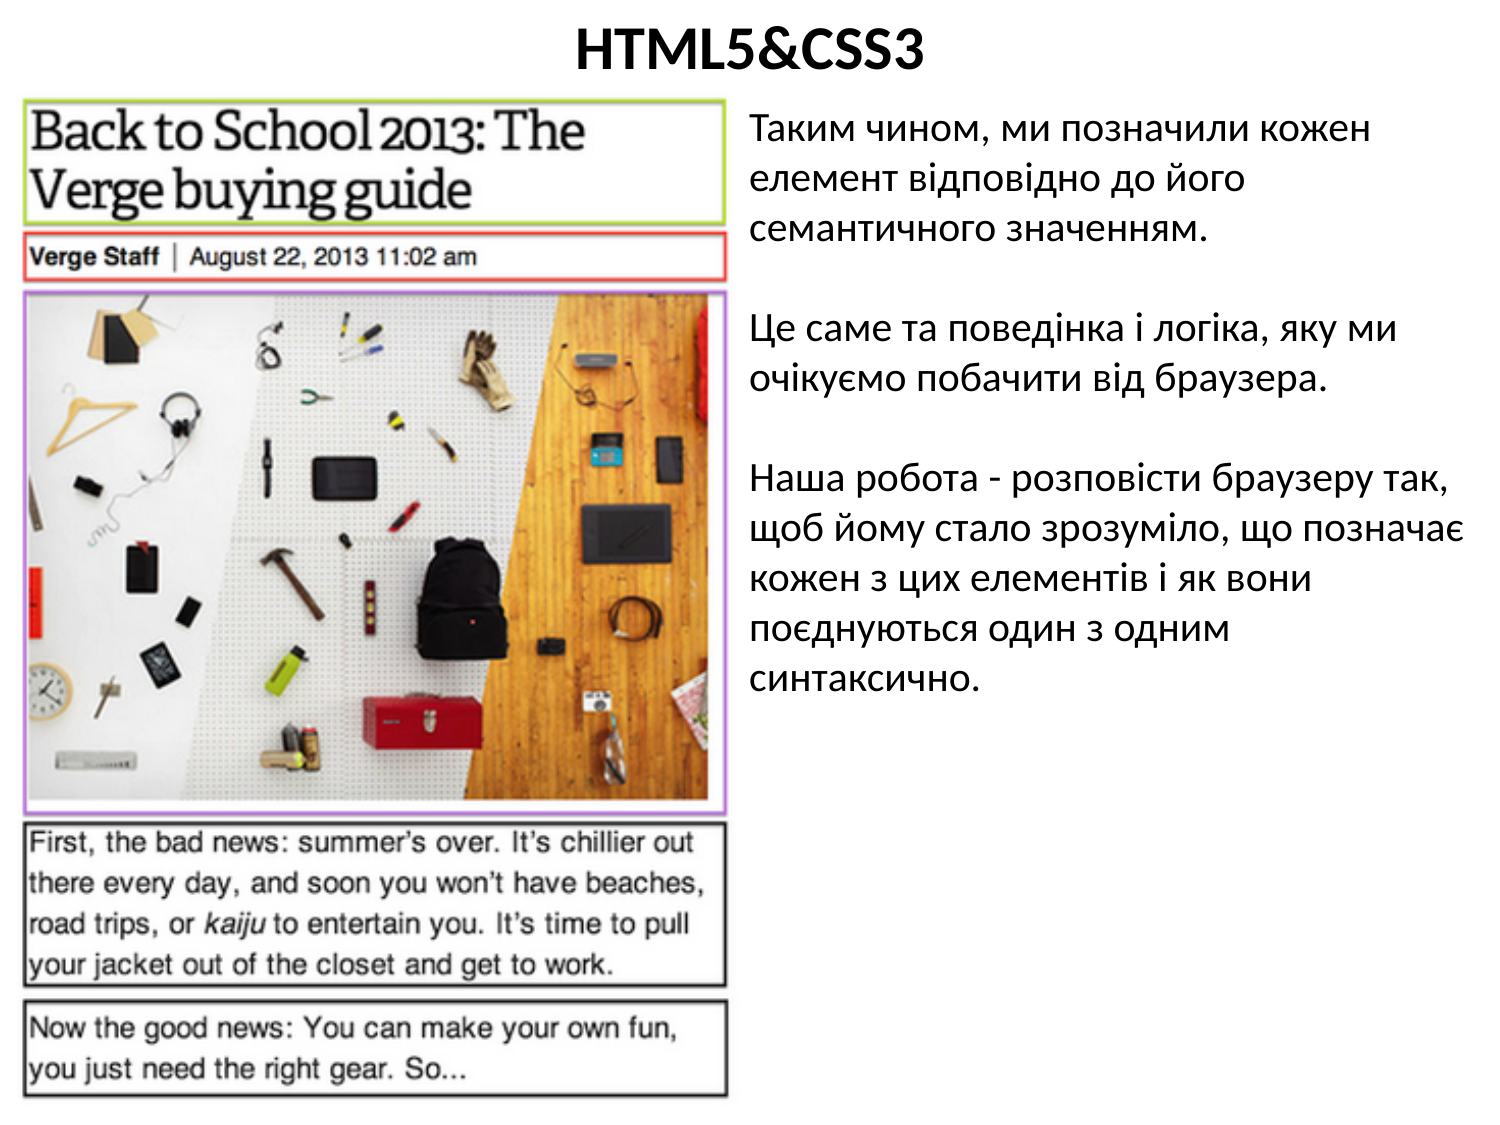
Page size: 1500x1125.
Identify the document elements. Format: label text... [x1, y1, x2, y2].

title HTML5&CSS3 [0, 0, 1500, 90]
picture [17, 90, 739, 1105]
text_box Таким чином, ми позначили кожен елемент відповідно до його семантичного значенням. Це саме та поведінка і логіка, яку ми очікуємо побачити від браузера. Наша робота - розповісти браузеру так, щоб йому стало зрозуміло, що позначає кожен з цих елементів і як вони поєднуються один з одним синтаксично. [742, 92, 1485, 708]
